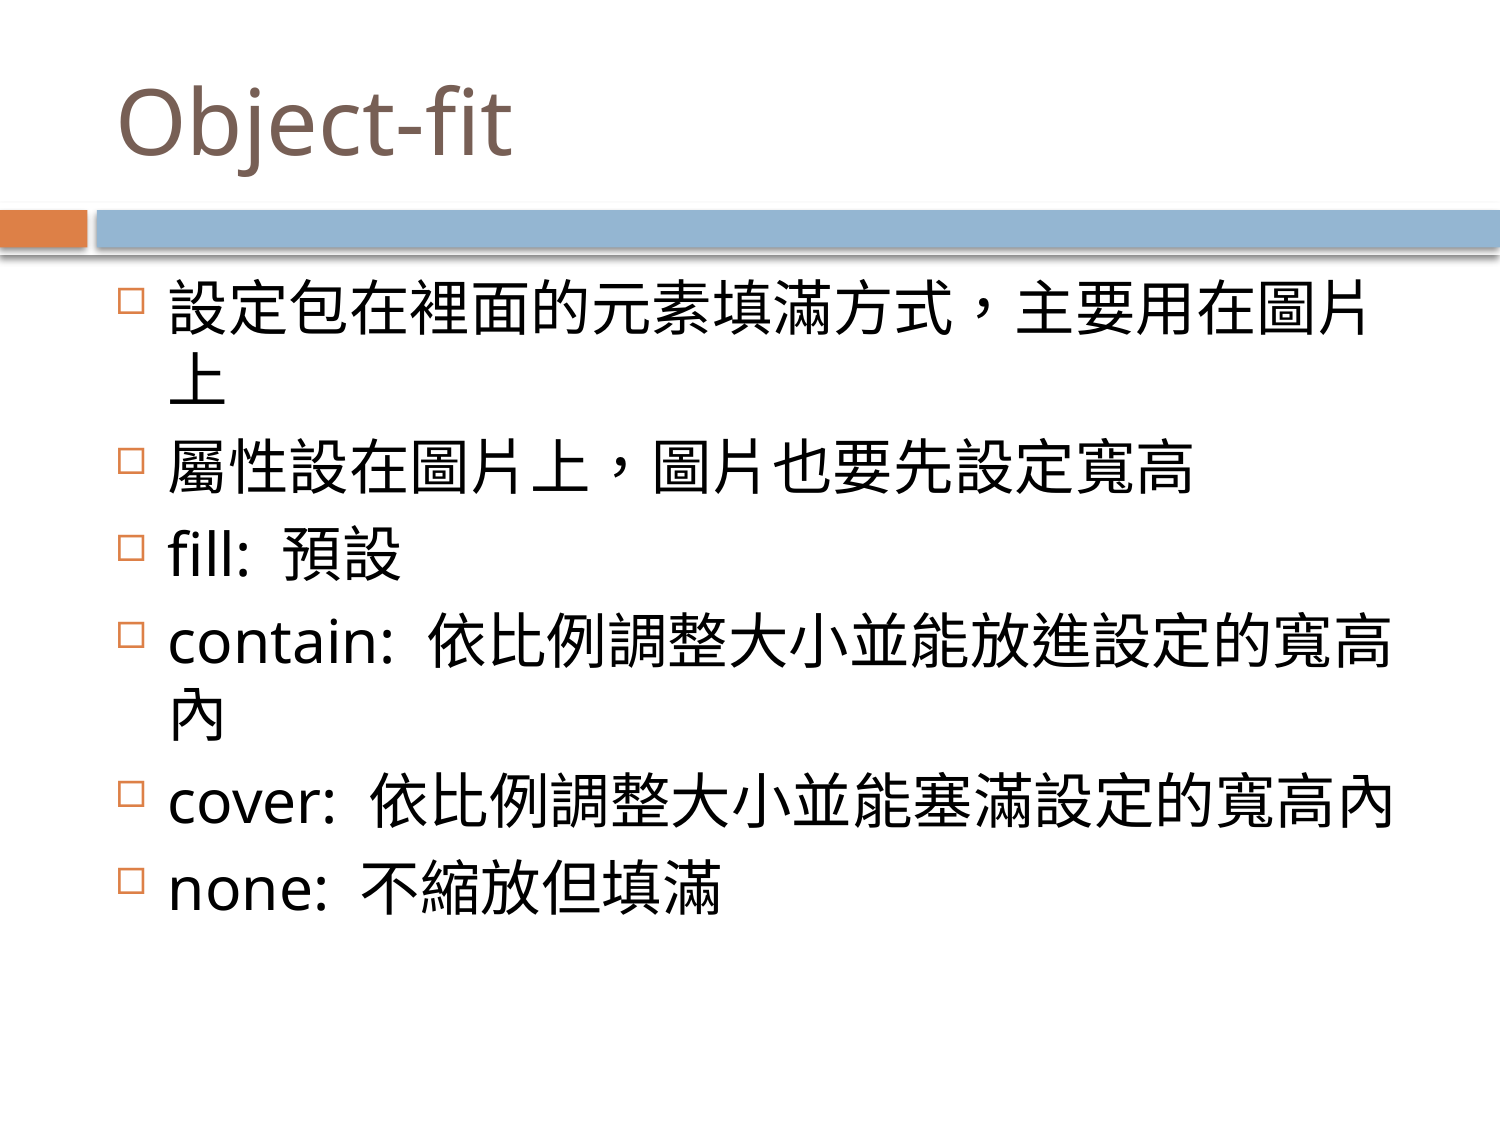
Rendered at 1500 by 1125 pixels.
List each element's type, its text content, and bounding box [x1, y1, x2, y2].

list 設定包在裡面的元素填滿方式，主要用在圖片上 屬性設在圖片上，圖片也要先設定寬高 fill: 預設 contain: 依比例調整大小並能放進設定的寬高內 cover: 依比例調整大小並能塞滿設定的寬高內 none: 不縮放但填滿 [100, 262, 1438, 1000]
title Object-fit [100, 37, 1438, 200]
